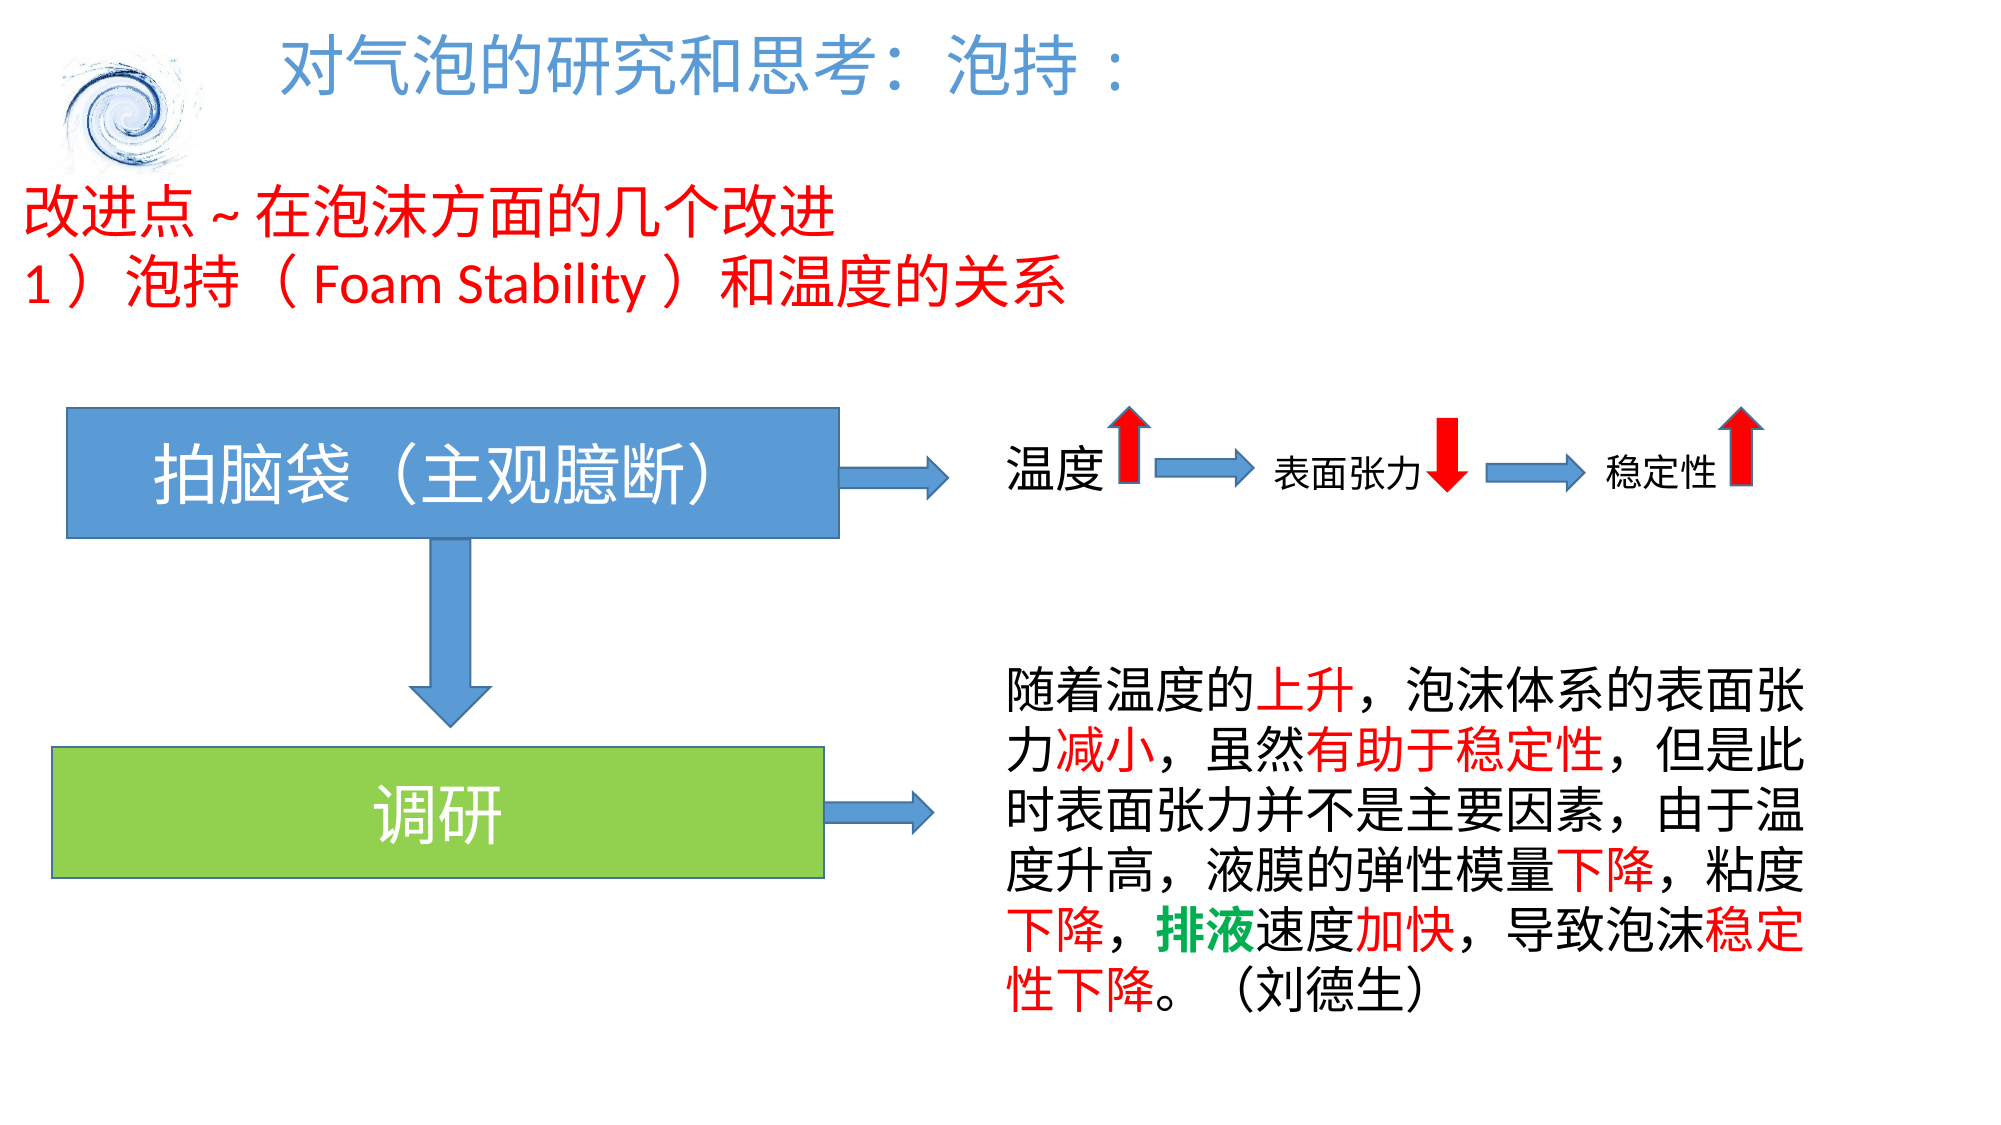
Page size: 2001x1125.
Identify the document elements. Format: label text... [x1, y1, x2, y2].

text_box [1485, 452, 1586, 493]
text_box [1106, 405, 1152, 484]
text_box 改进点~在泡沫方面的几个改进 1）泡持（Foam Stability）和温度的关系 [7, 168, 1879, 323]
text_box [837, 455, 950, 501]
text_box 拍脑袋（主观臆断） [66, 407, 840, 539]
text_box [1154, 447, 1256, 488]
text_box [822, 789, 935, 836]
text_box [1717, 406, 1765, 487]
picture [51, 44, 204, 179]
text_box 对气泡的研究和思考：泡持: [263, 15, 1737, 111]
text_box 稳定性 [1590, 441, 1905, 502]
text_box 温度 [990, 429, 1322, 505]
text_box 随着温度的上升，泡沫体系的表面张力减小，虽然有助于稳定性，但是此时表面张力并不是主要因素，由于温度升高，液膜的弹性模量下降，粘度下降，排液速度加快，导致泡沫稳定性下降。（刘德生） [990, 651, 1825, 1026]
text_box 表面张力 [1258, 442, 1524, 503]
text_box [1423, 416, 1471, 495]
text_box 调研 [51, 746, 825, 879]
text_box [408, 538, 493, 729]
